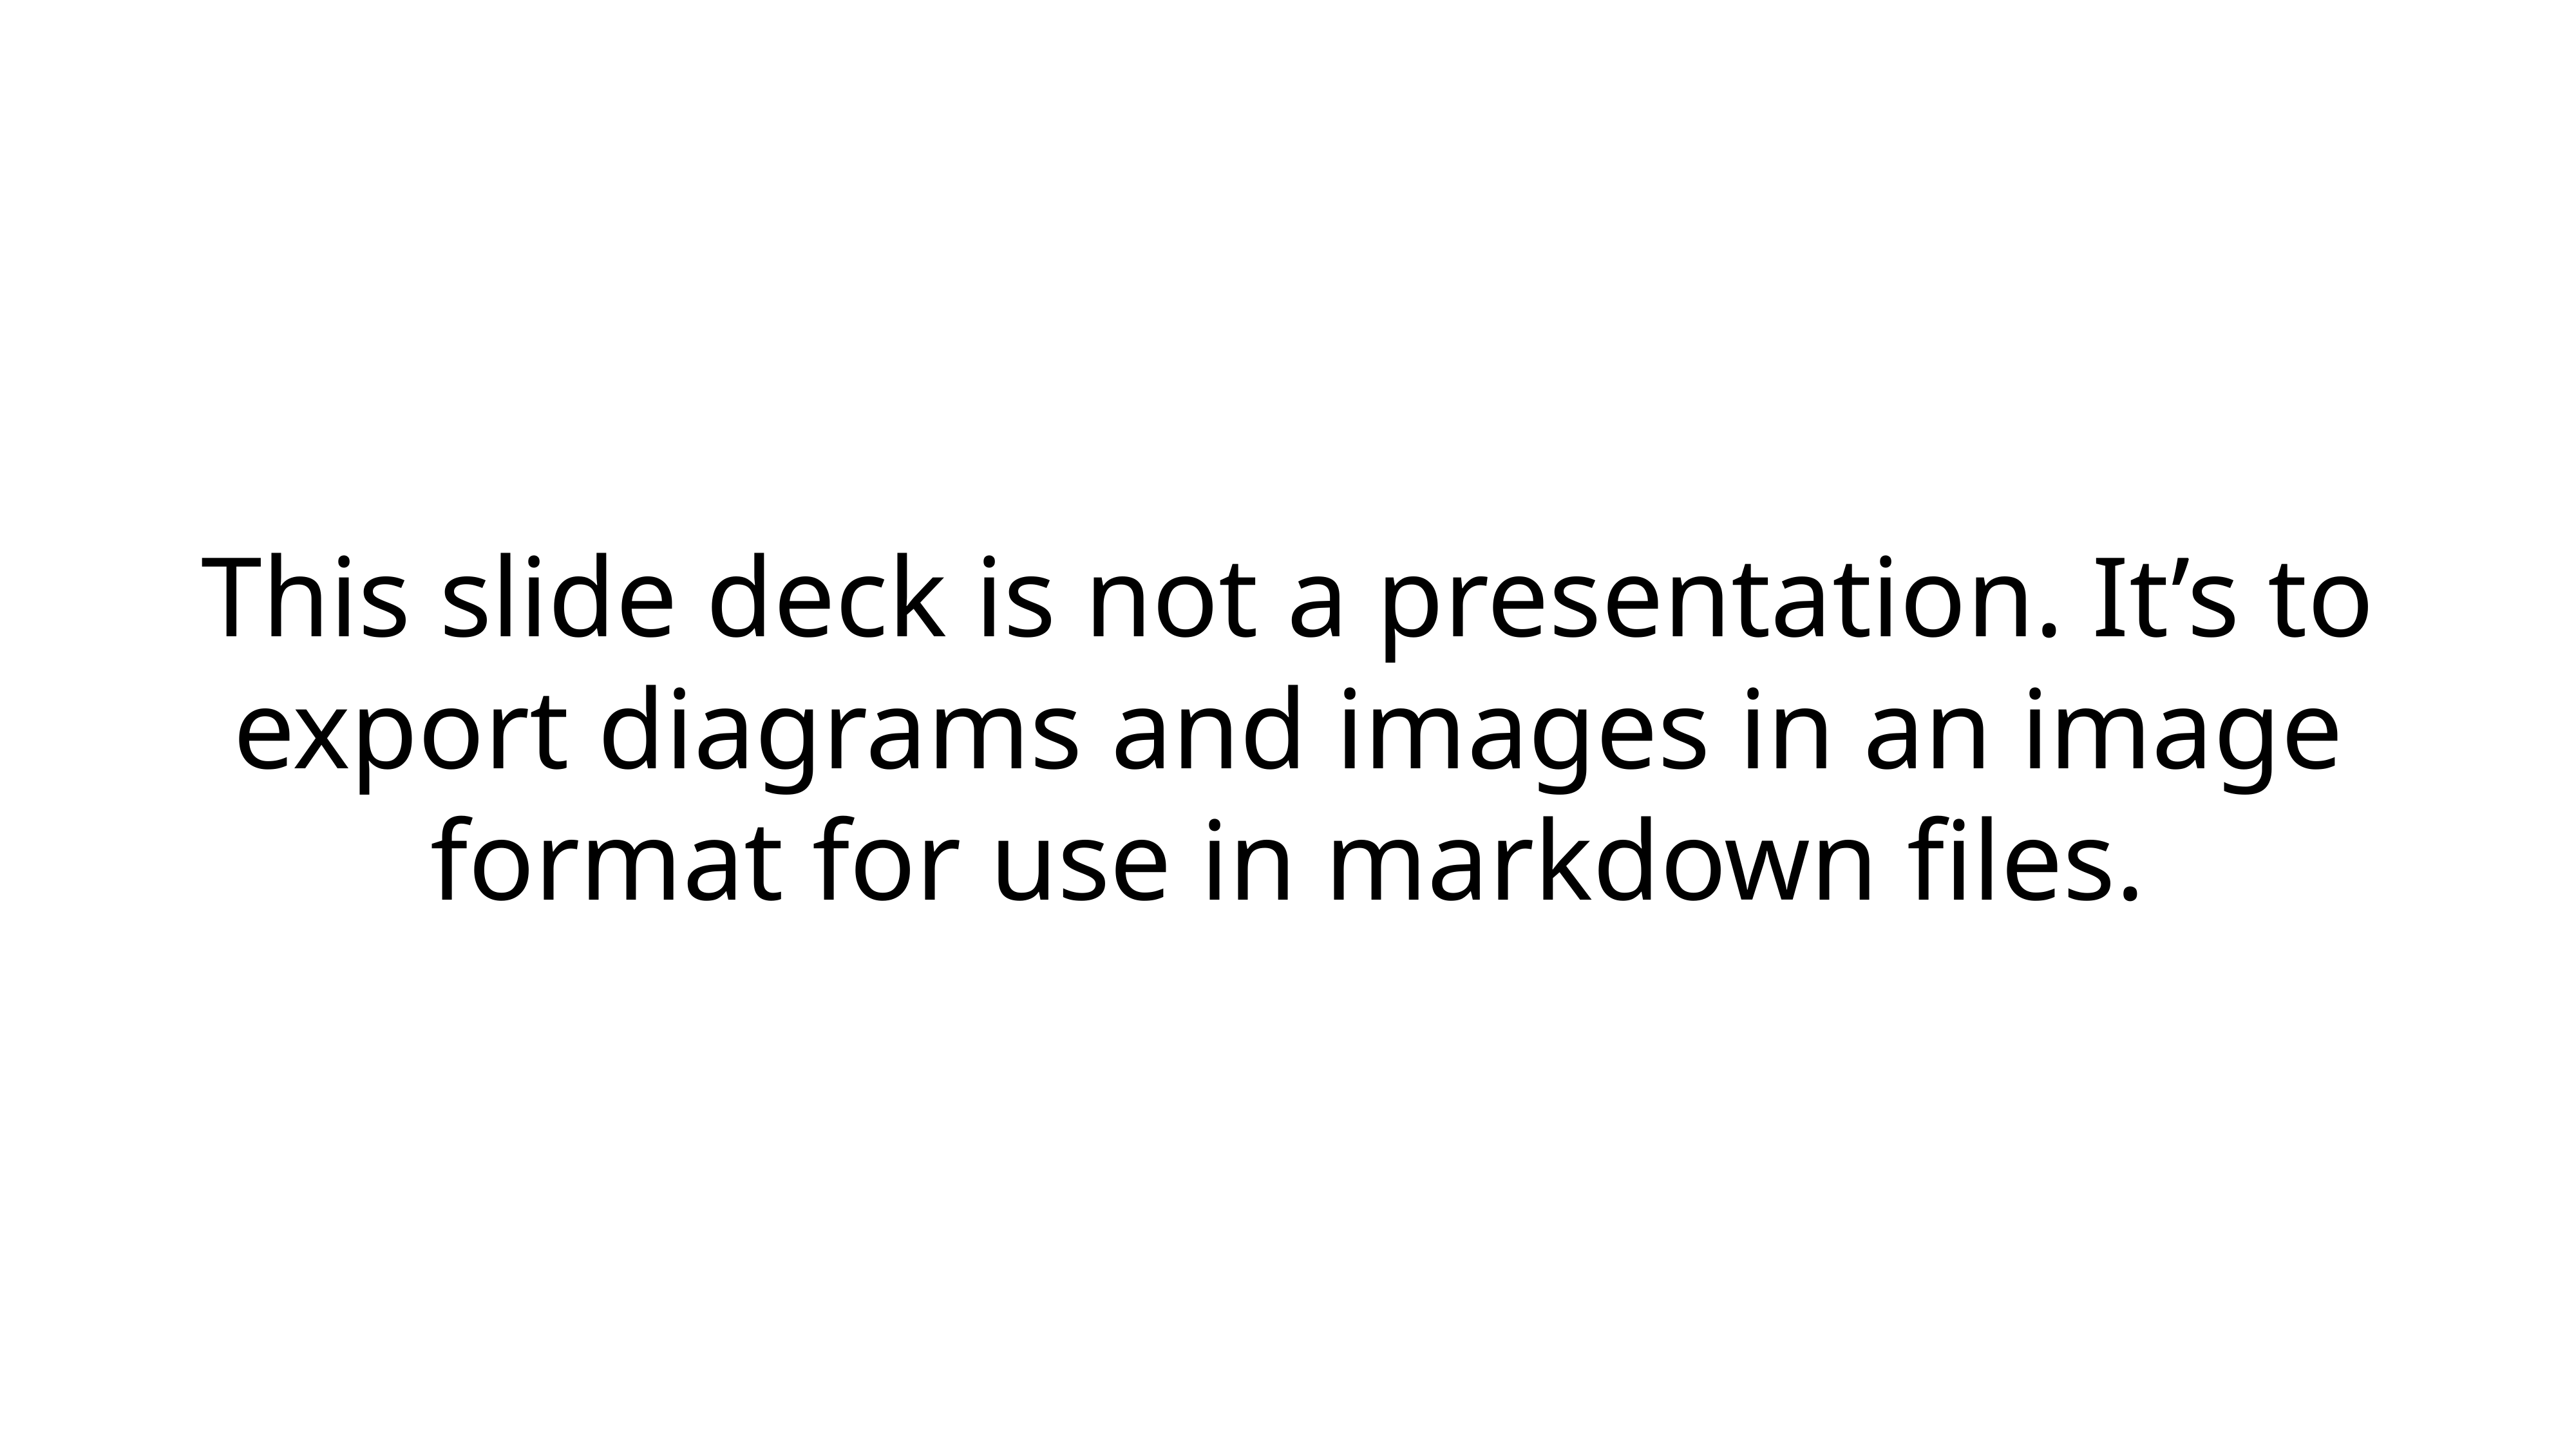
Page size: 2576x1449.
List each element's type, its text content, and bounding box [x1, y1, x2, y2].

title This slide deck is not a presentation. It’s to export diagrams and images in an image format for use in markdown files. [187, 478, 2389, 971]
